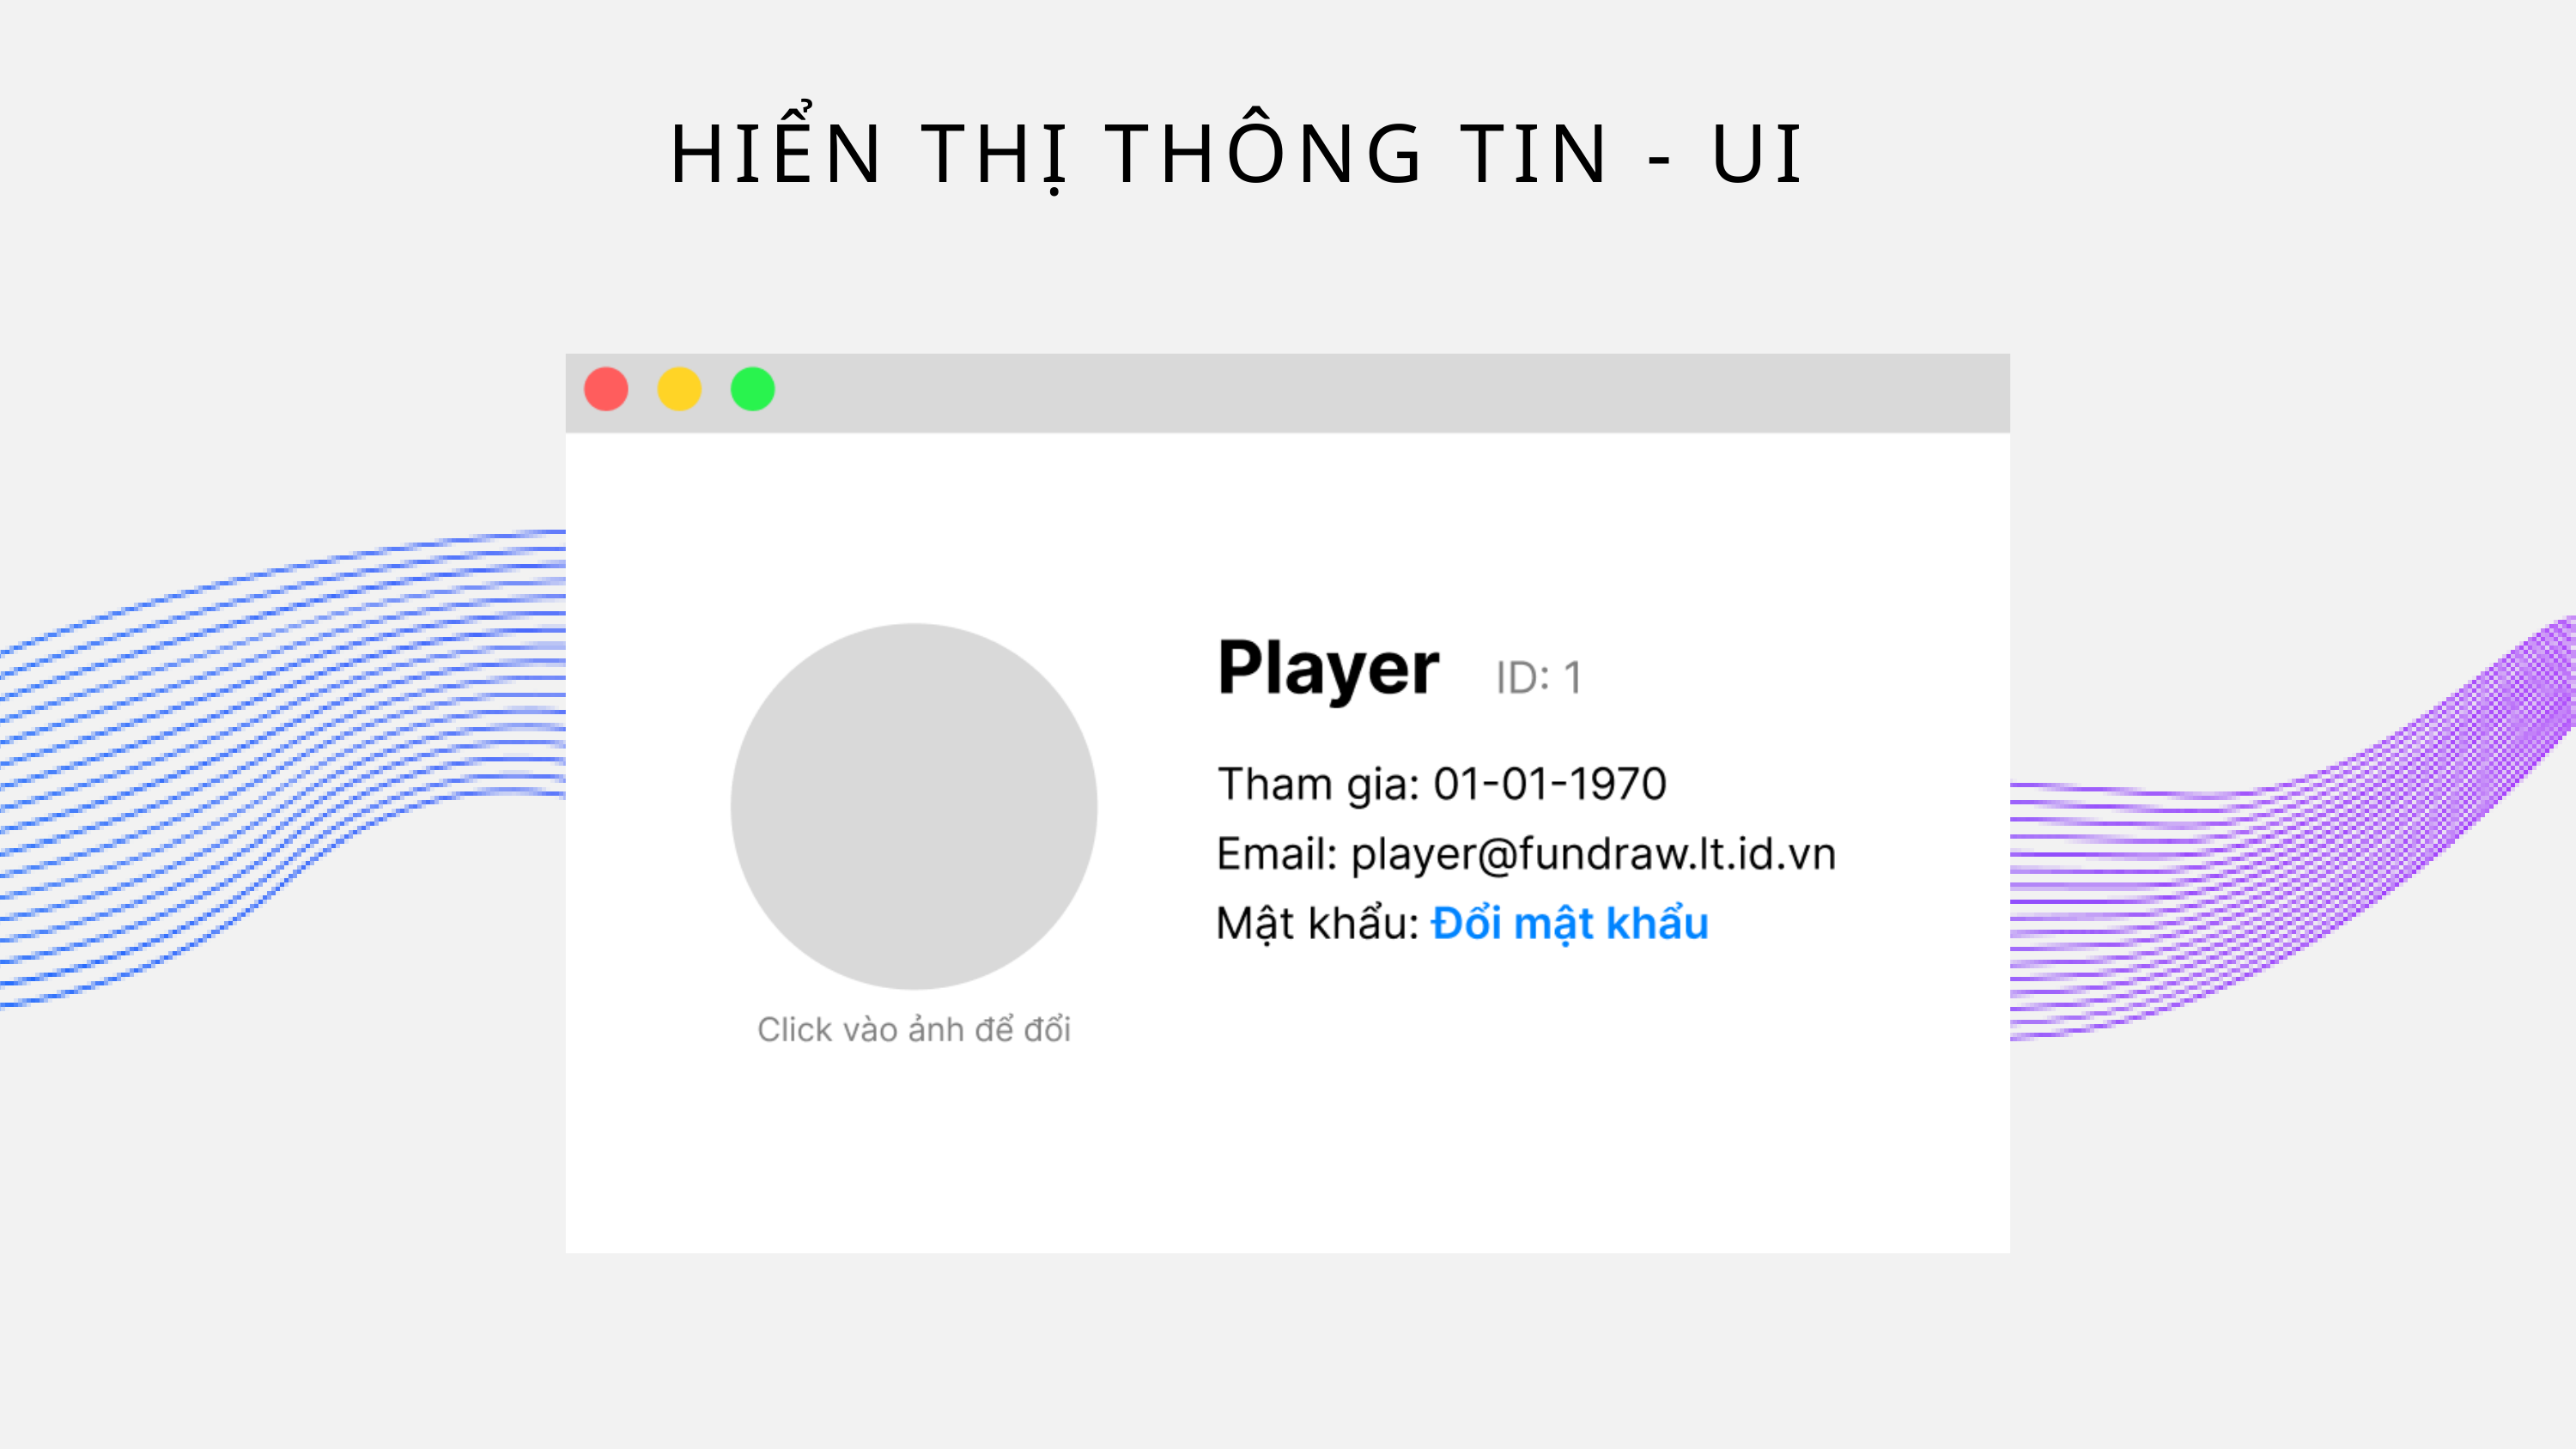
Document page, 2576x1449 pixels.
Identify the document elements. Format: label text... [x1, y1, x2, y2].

text_box HIỂN THỊ THÔNG TIN - UI [0, 79, 2501, 199]
text_box [565, 354, 2011, 1253]
text_box [2011, 512, 2576, 1171]
text_box [0, 512, 565, 1171]
